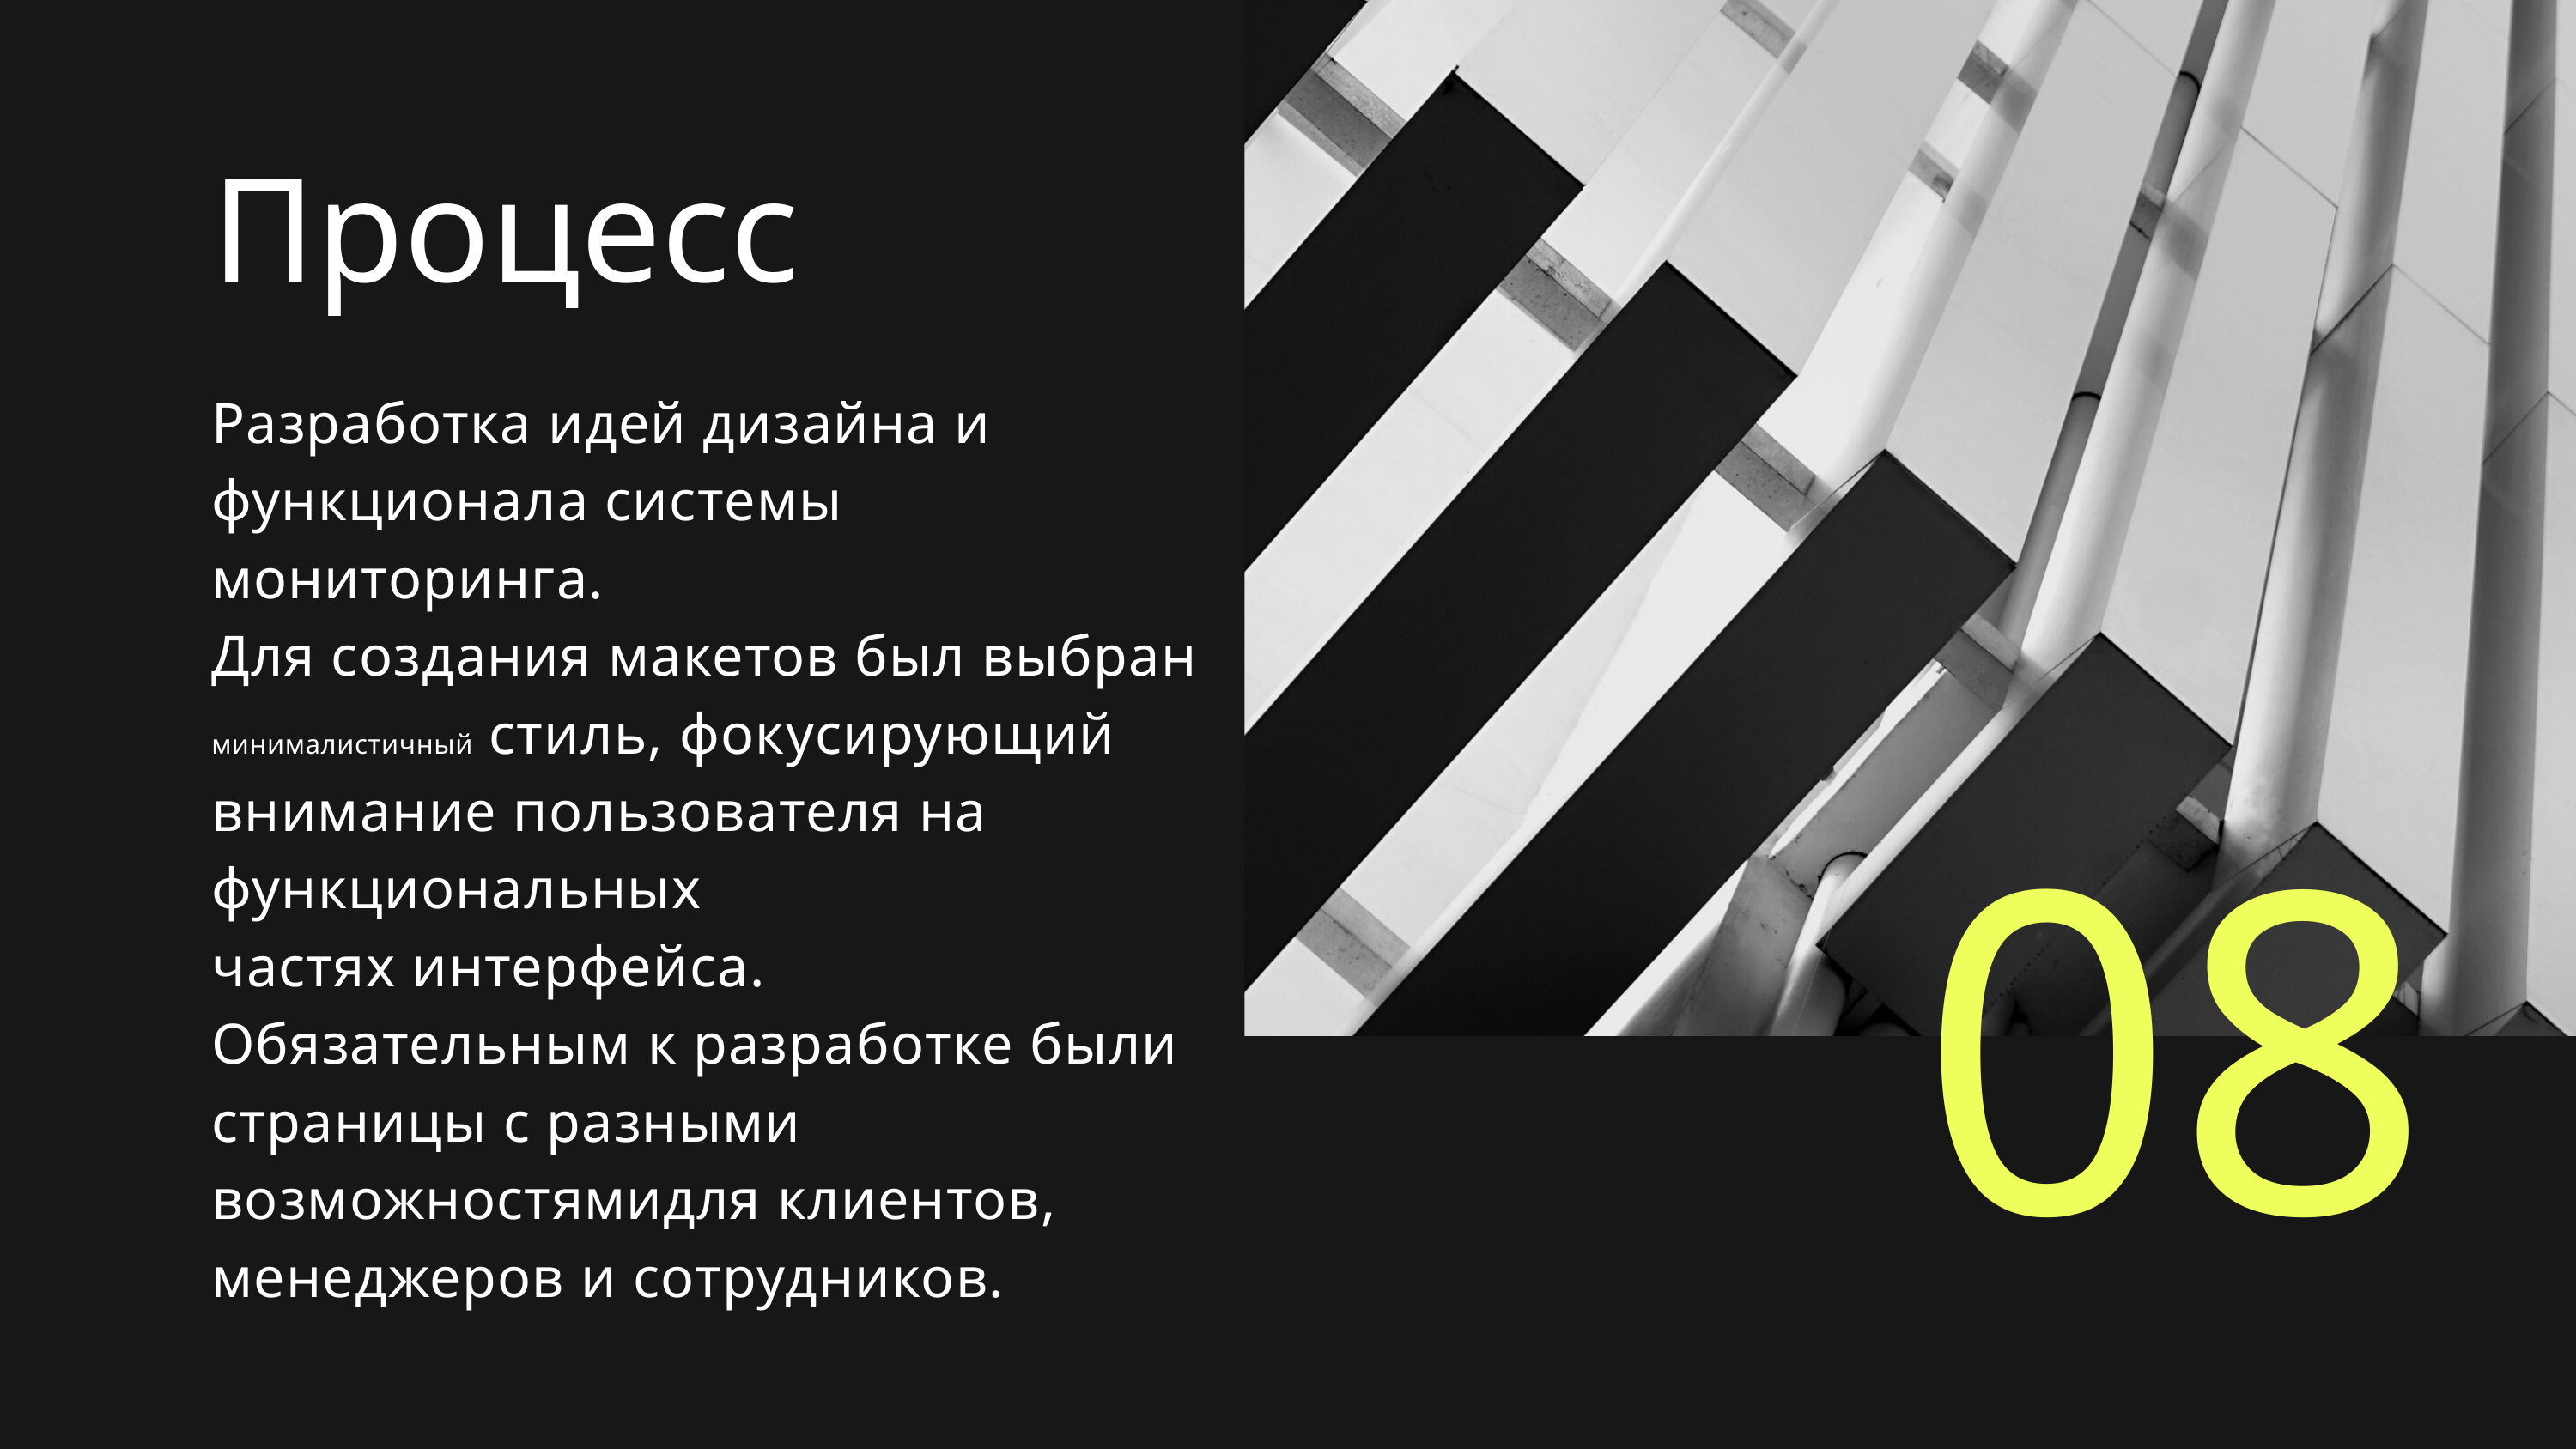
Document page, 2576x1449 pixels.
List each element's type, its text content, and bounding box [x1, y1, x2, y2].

text_box 08 [1872, 1046, 2432, 1303]
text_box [210, 144, 1245, 1224]
picture [1244, 0, 2576, 1036]
